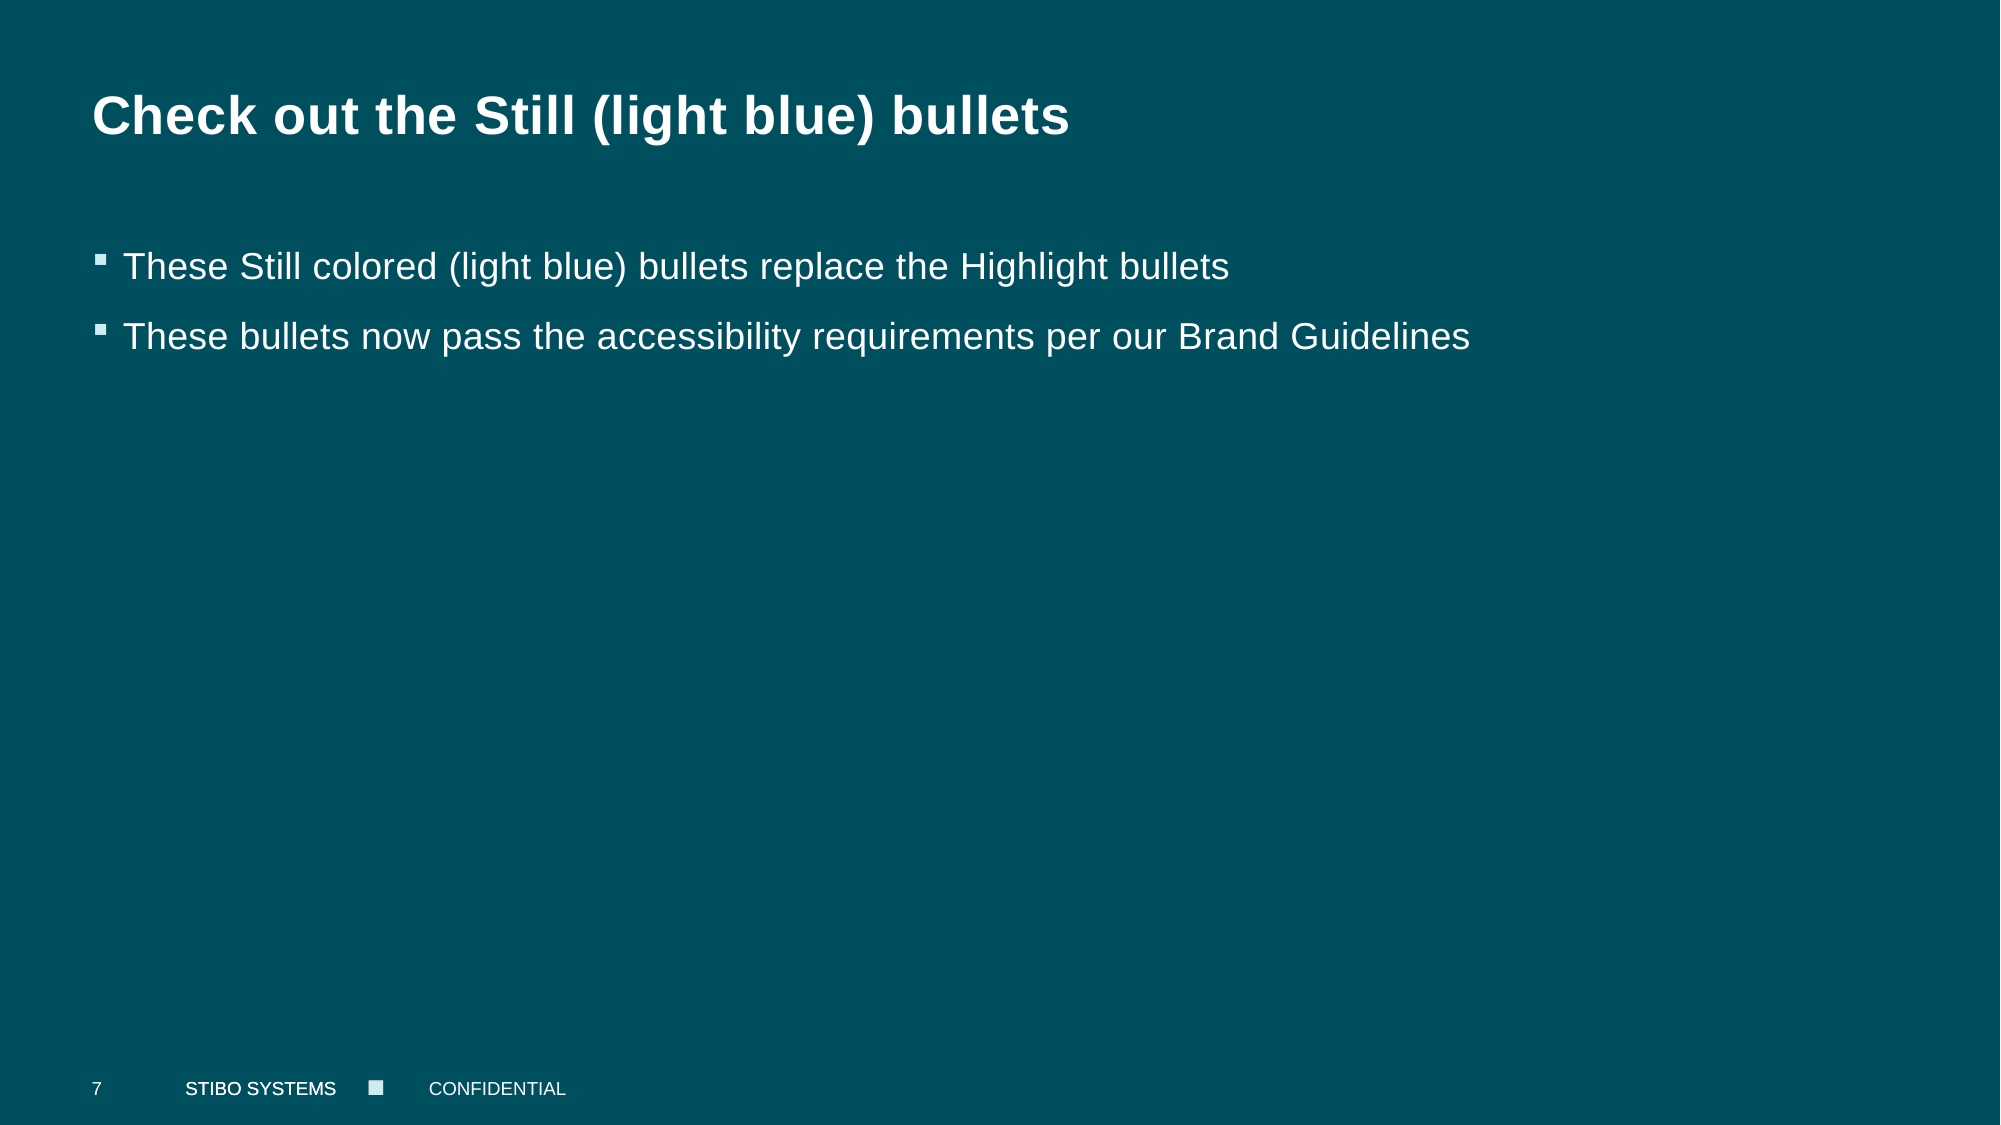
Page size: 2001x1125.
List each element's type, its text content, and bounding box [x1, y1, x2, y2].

footer CONFIDENTIAL [428, 1067, 1754, 1100]
list These Still colored (light blue) bullets replace the Highlight bullets These bullets now pass the accessibility requirements per our Brand Guidelines [92, 218, 1909, 1000]
title Check out the Still (light blue) bullets [92, 62, 1908, 219]
slide_number 7 [91, 1067, 155, 1100]
